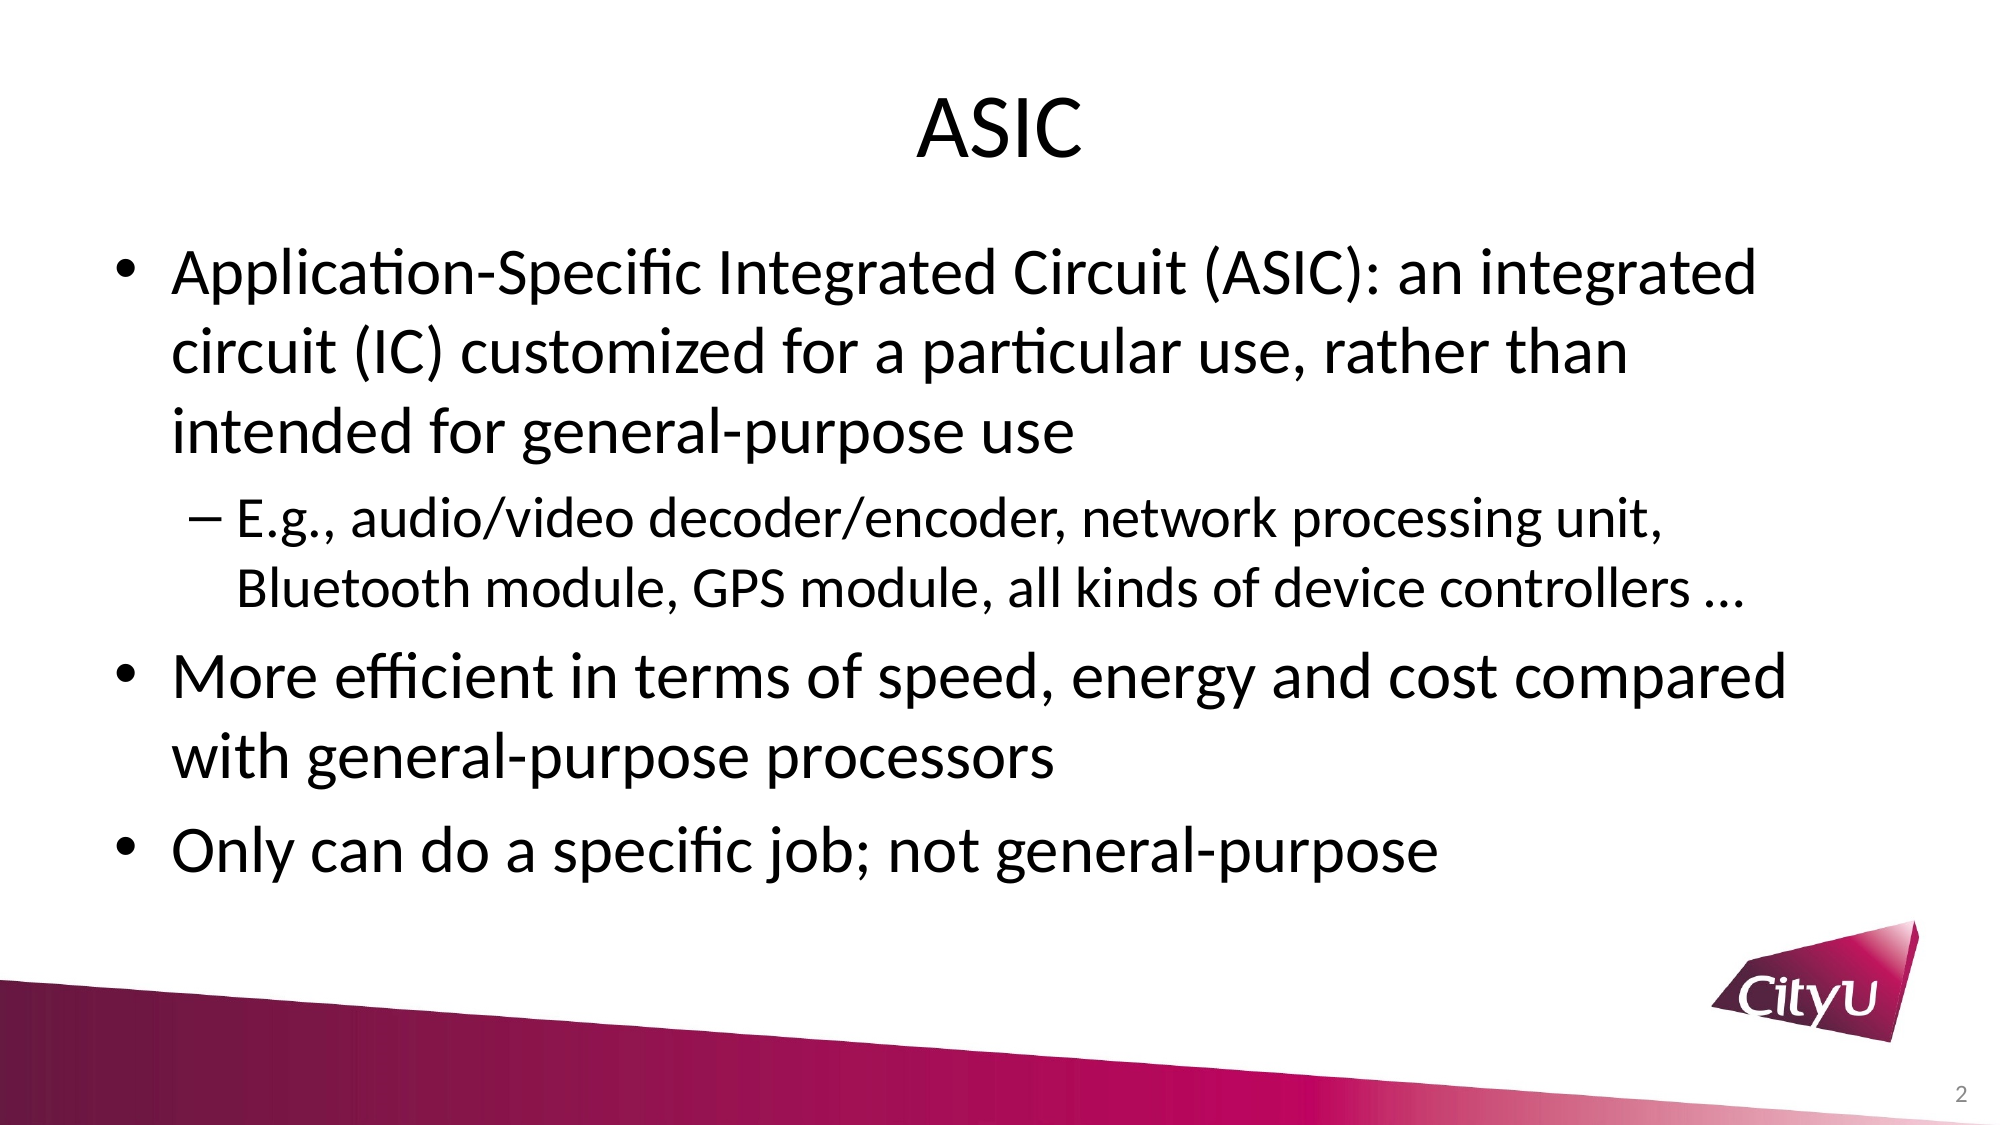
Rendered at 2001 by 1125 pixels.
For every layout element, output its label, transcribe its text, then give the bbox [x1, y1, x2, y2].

picture [0, 0, 2001, 1125]
list Application-Specific Integrated Circuit (ASIC): an integrated circuit (IC) customized for a particular use, rather than intended for general-purpose use E.g., audio/video decoder/encoder, network processing unit, Bluetooth module, GPS module, all kinds of device controllers … More efficient in terms of speed, energy and cost compared with general-purpose processors Only can do a specific job; not general-purpose [99, 219, 1900, 1047]
title ASIC [99, 45, 1900, 197]
slide_number 2 [1767, 1070, 1983, 1115]
